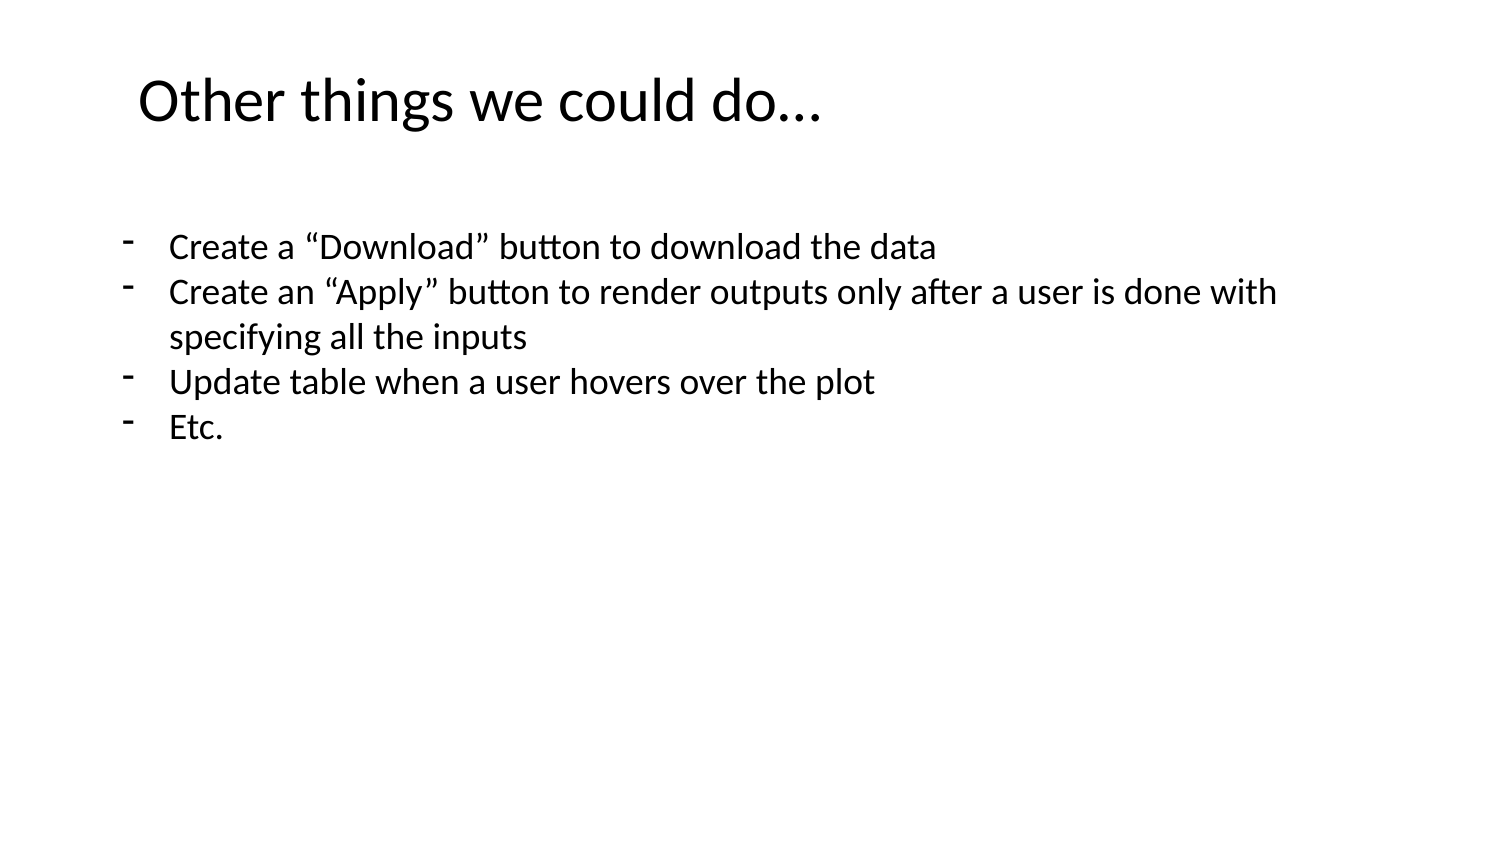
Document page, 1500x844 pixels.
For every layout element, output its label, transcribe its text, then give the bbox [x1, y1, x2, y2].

text_box Other things we could do… [123, 51, 1351, 141]
text_box Create a “Download” button to download the data Create an “Apply” button to render outputs only after a user is done with specifying all the inputs Update table when a user hovers over the plot Etc. [107, 214, 1297, 455]
